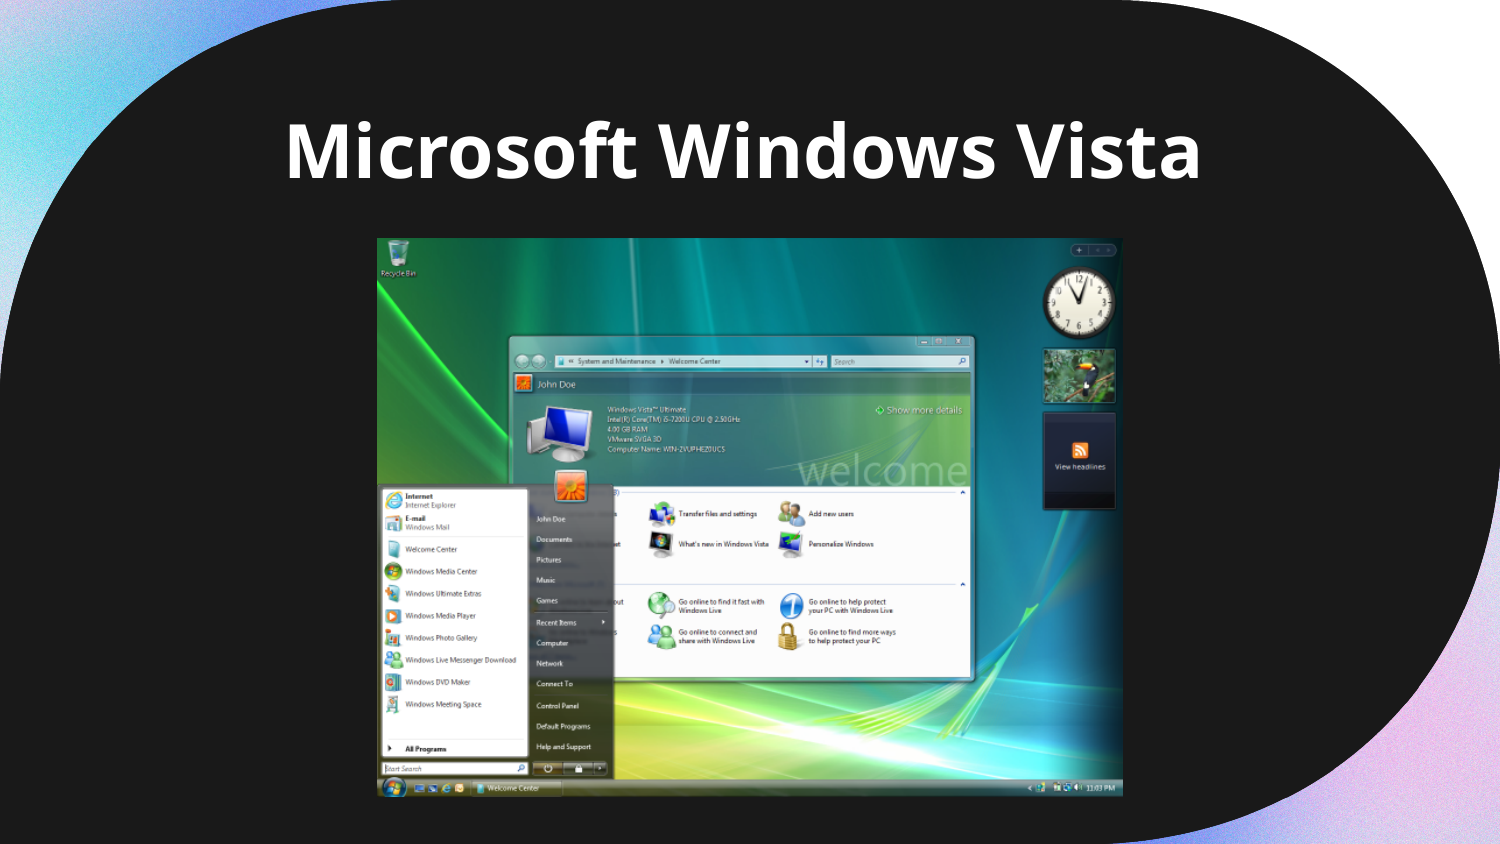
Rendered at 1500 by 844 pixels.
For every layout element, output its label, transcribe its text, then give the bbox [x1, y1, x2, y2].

title Microsoft Windows Vista [219, 55, 1269, 332]
picture [0, 0, 1500, 844]
